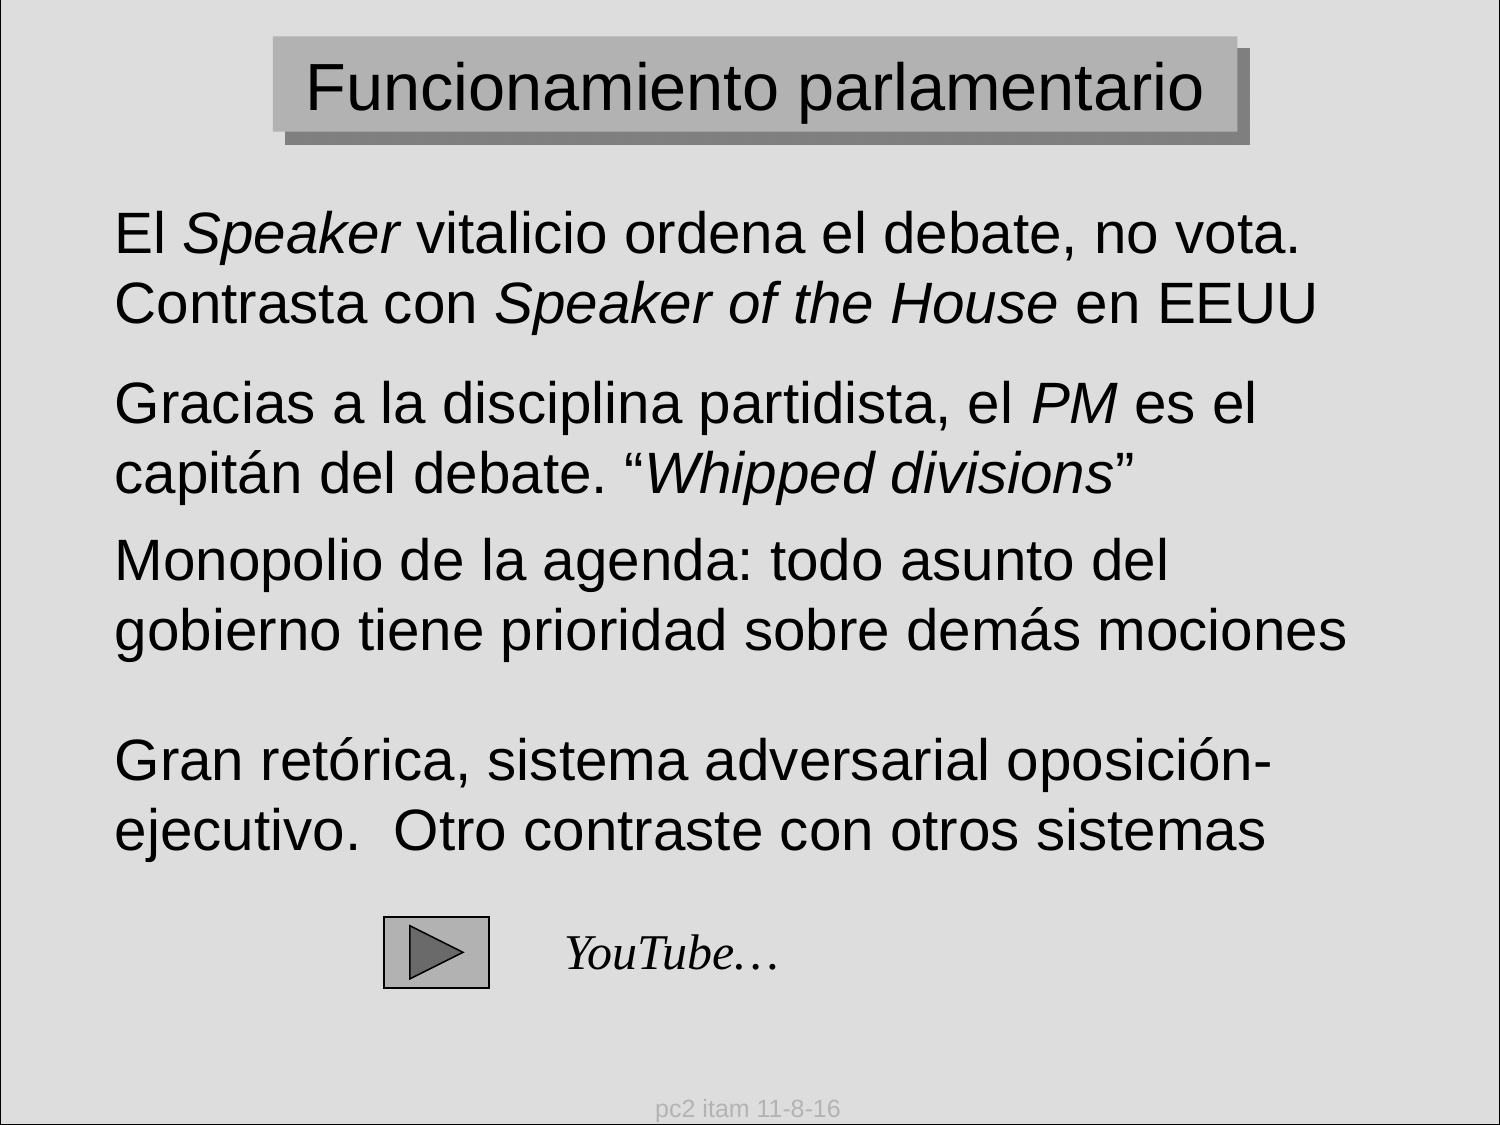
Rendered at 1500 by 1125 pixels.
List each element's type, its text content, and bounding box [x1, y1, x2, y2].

text_box Gracias a la disciplina partidista, el PM es el capitán del debate. “Whipped divisions” [99, 357, 1350, 513]
text_box El Speaker vitalicio ordena el debate, no vota. Contrasta con Speaker of the House en EEUU [99, 187, 1350, 343]
text_box [383, 916, 490, 988]
text_box Funcionamiento parlamentario [272, 36, 1238, 132]
text_box YouTube… [549, 911, 984, 987]
text_box Gran retórica, sistema adversarial oposición-ejecutivo. Otro contraste con otros sistemas [99, 714, 1350, 870]
text_box Monopolio de la agenda: todo asunto del gobierno tiene prioridad sobre demás mociones [99, 514, 1400, 671]
